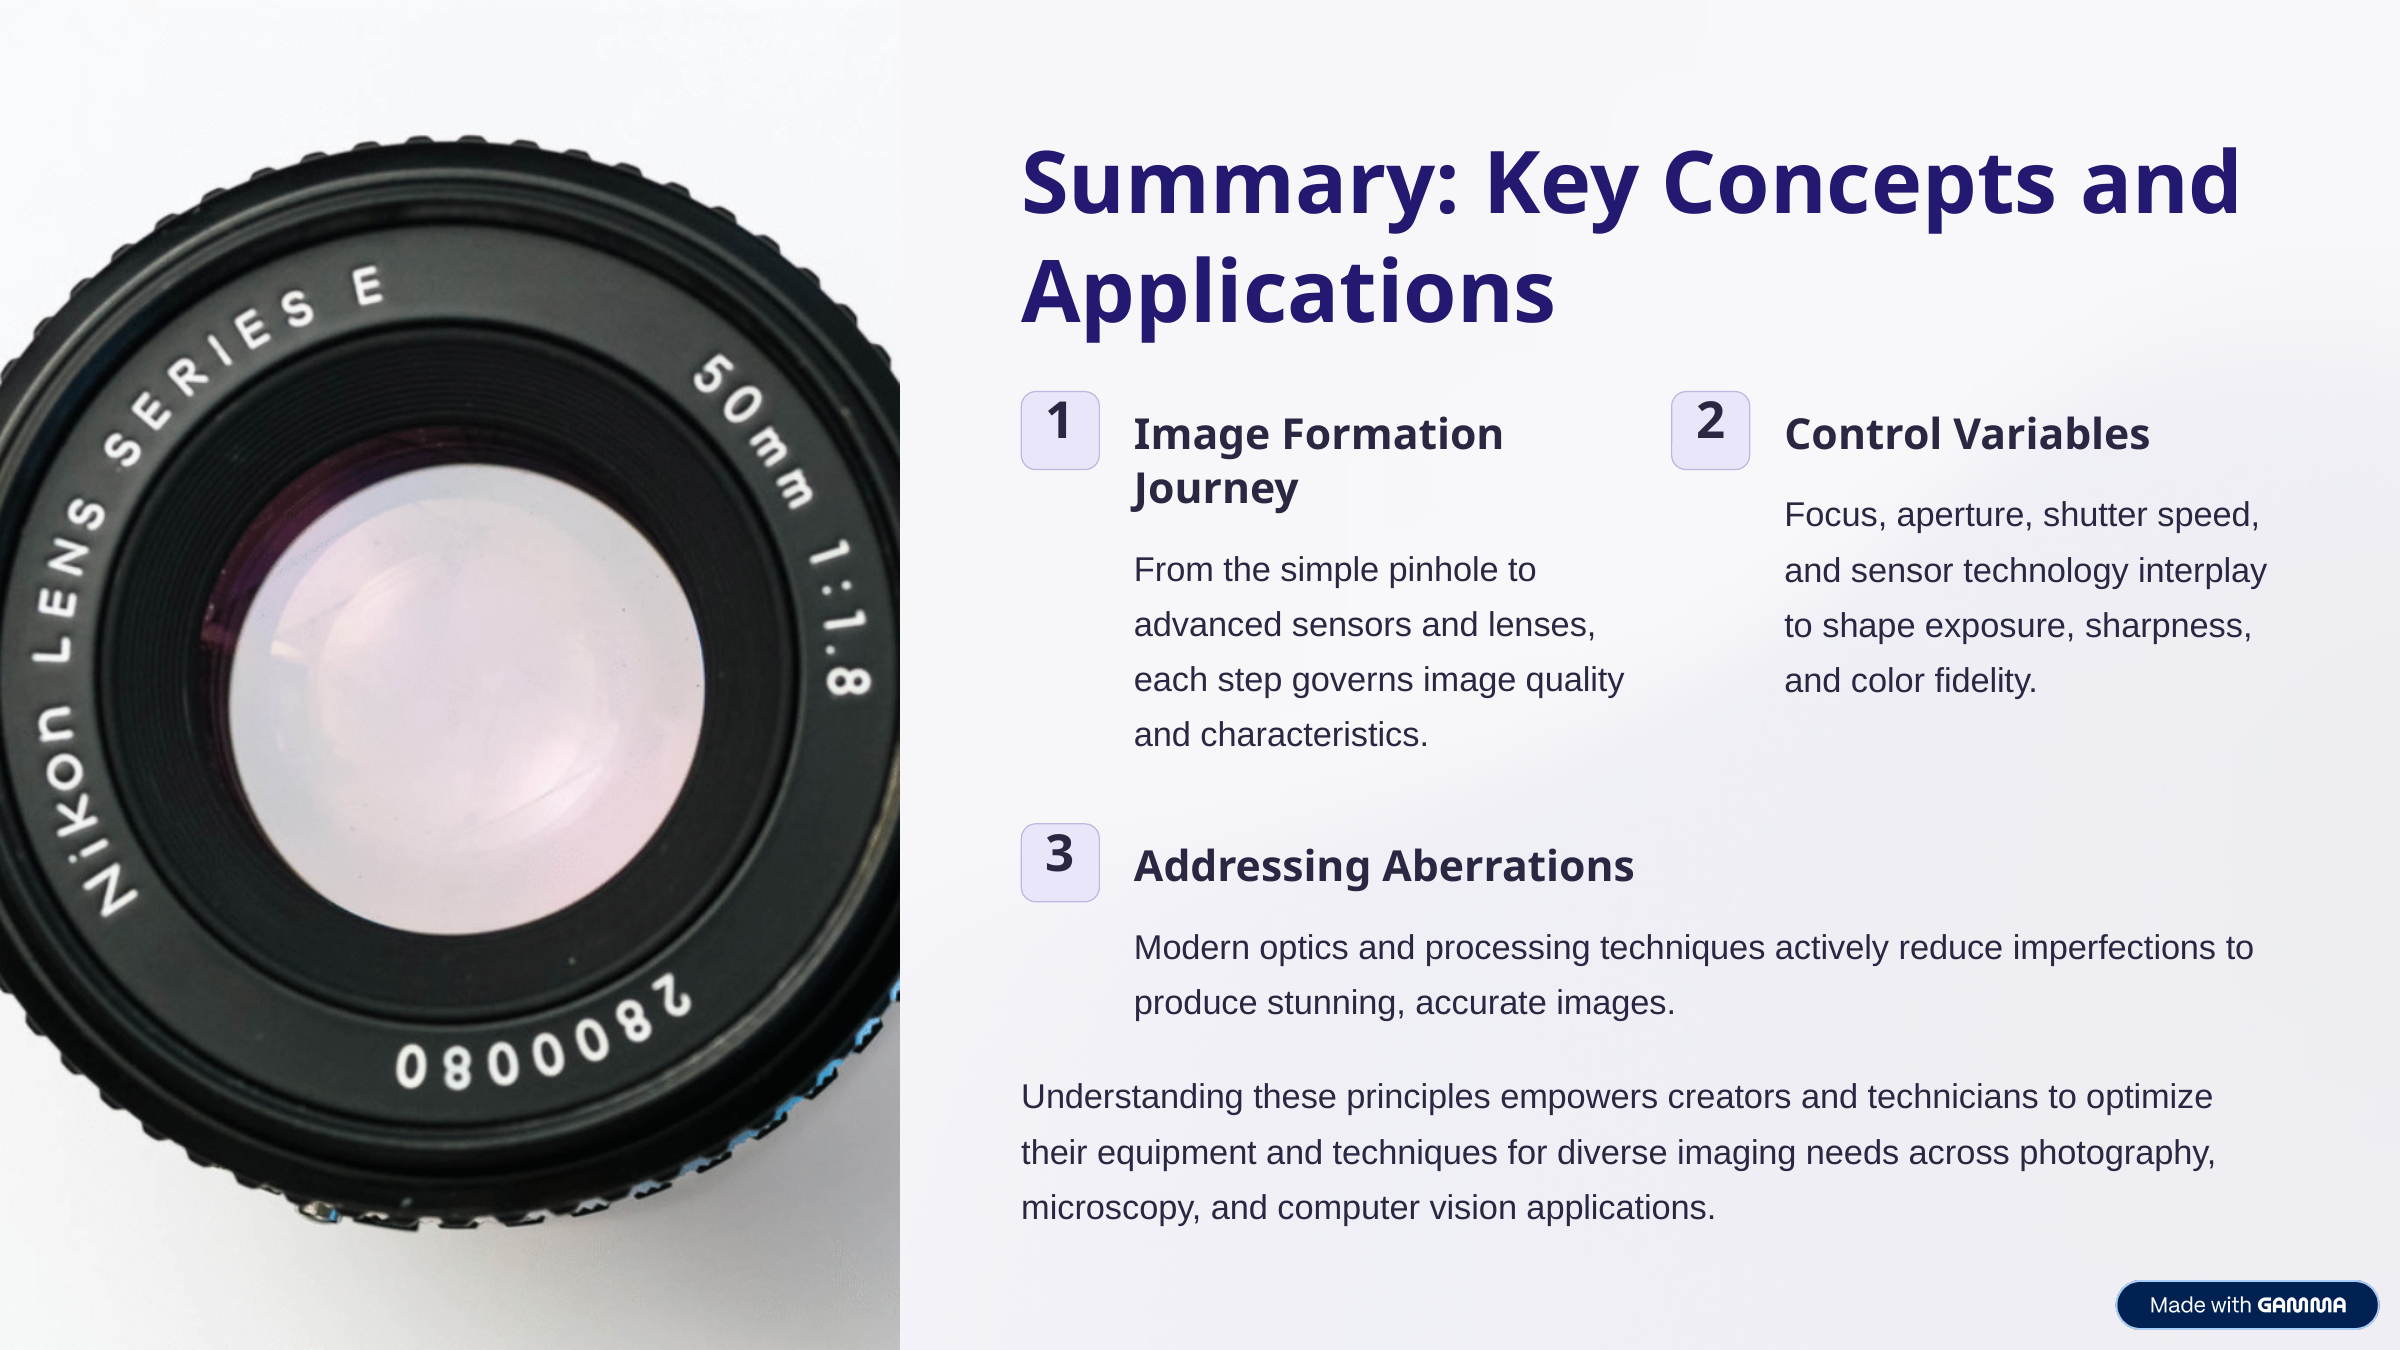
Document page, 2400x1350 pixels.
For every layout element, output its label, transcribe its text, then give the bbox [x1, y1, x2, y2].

text_box 3 [1034, 830, 1087, 896]
picture [0, 0, 900, 1350]
text_box Addressing Aberrations [1133, 835, 1616, 890]
text_box Modern optics and processing techniques actively reduce imperfections to produce stunning, accurate images. [1133, 910, 2279, 1022]
text_box Focus, aperture, shutter speed, and sensor technology interplay to shape exposure, sharpness, and color fidelity. [1784, 478, 2279, 701]
text_box Image Formation Journey [1133, 403, 1629, 512]
text_box Control Variables [1784, 403, 2218, 458]
text_box [1671, 391, 1750, 470]
text_box From the simple pinhole to advanced sensors and lenses, each step governs image quality and characteristics. [1133, 532, 1629, 755]
text_box Summary: Key Concepts and Applications [1021, 122, 2279, 340]
text_box [1021, 391, 1100, 470]
text_box [1021, 823, 1100, 902]
text_box 1 [1034, 398, 1087, 464]
text_box Understanding these principles empowers creators and technicians to optimize their equipment and techniques for diverse imaging needs across photography, microscopy, and computer vision applications. [1021, 1060, 2279, 1227]
picture [2106, 1271, 2389, 1339]
text_box 2 [1684, 398, 1737, 464]
